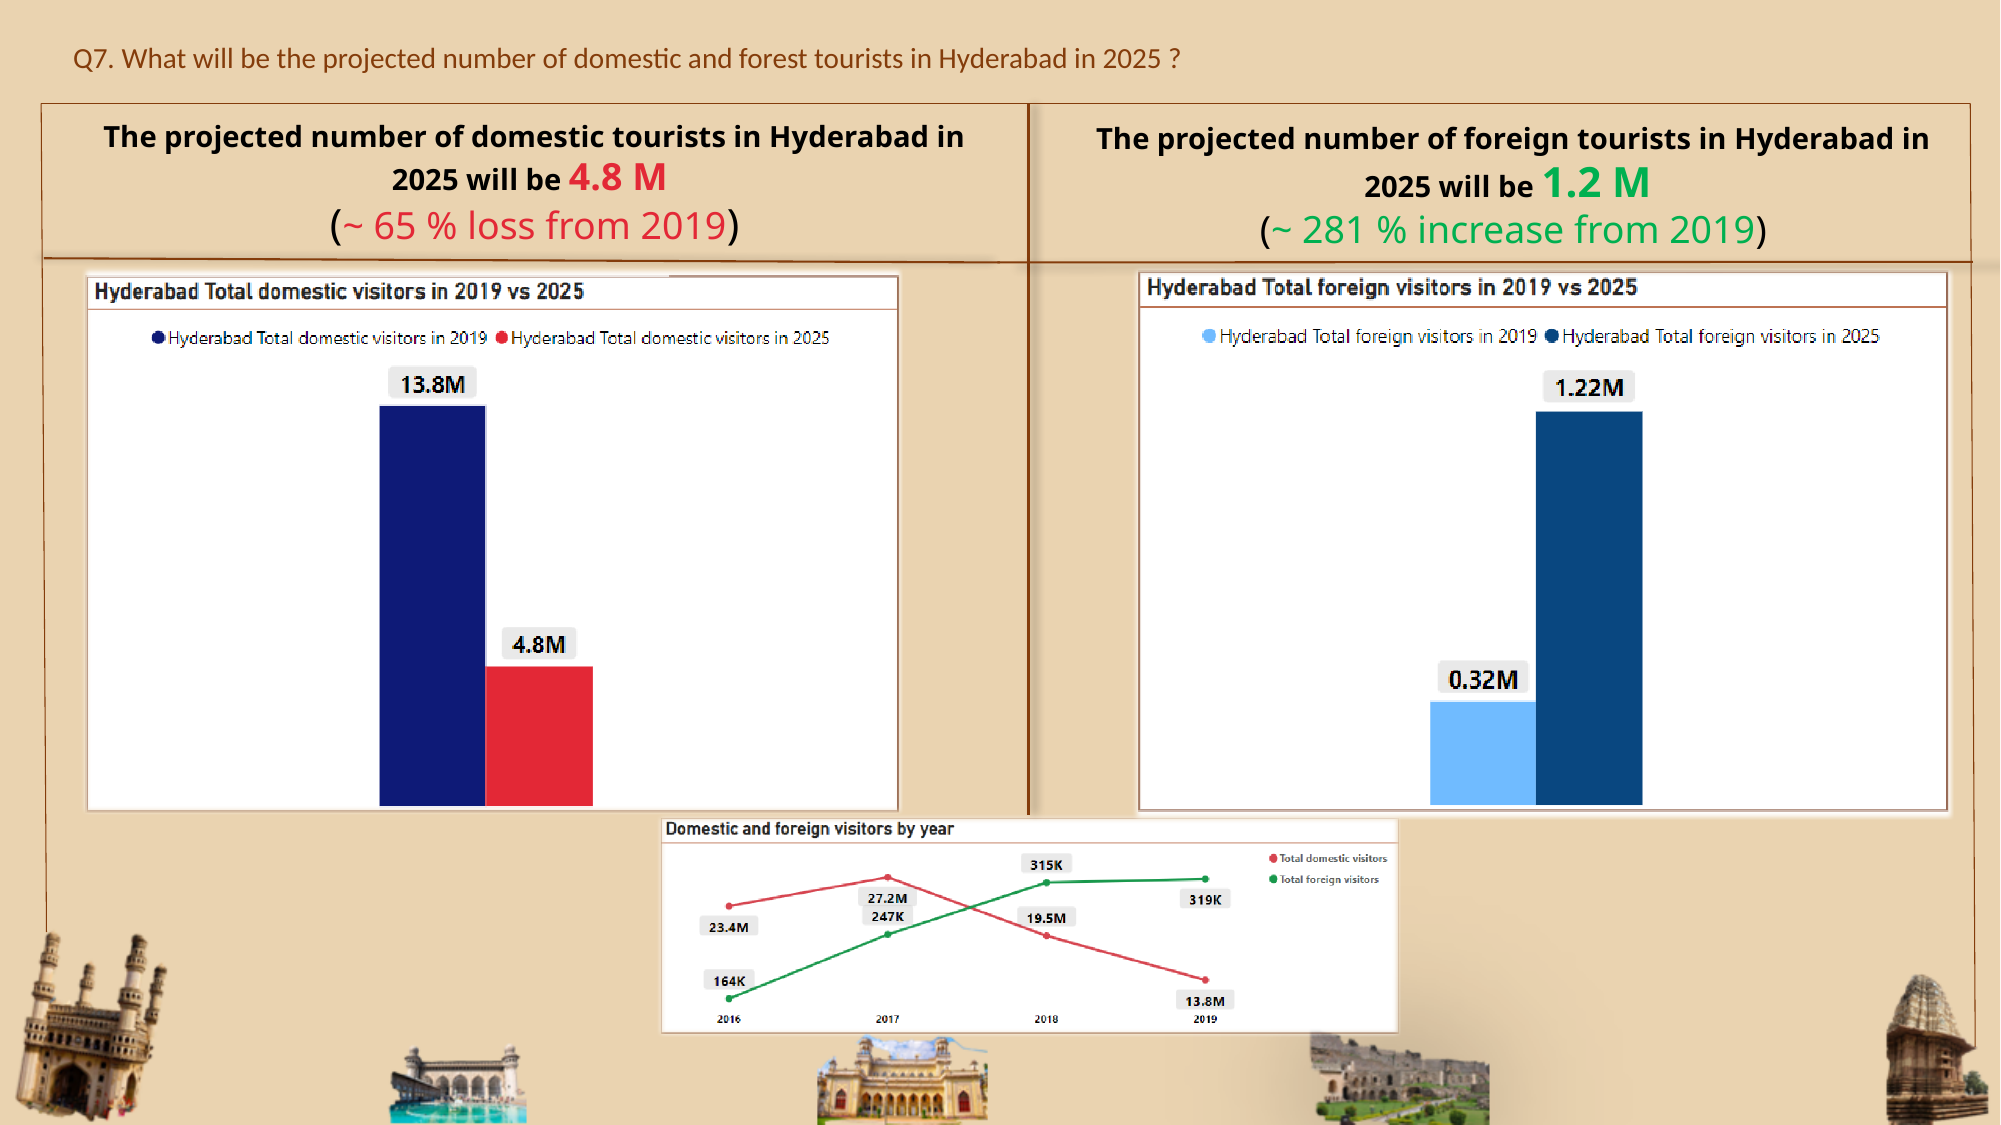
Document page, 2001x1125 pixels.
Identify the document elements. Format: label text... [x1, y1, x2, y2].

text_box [1970, 103, 1976, 1047]
text_box The projected number of domestic tourists in Hyderabad in 2025 will be 4.8 M (~ 65 % loss from 2019) [69, 111, 1000, 256]
text_box The projected number of foreign tourists in Hyderabad in 2025 will be 1.2 M (~ 281 % increase from 2019) [1048, 113, 1970, 258]
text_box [43, 258, 1000, 263]
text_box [41, 103, 47, 933]
text_box Q7. What will be the projected number of domestic and forest tourists in Hyderabad in 2025 ? [58, 32, 1335, 83]
picture [0, 0, 2001, 1125]
